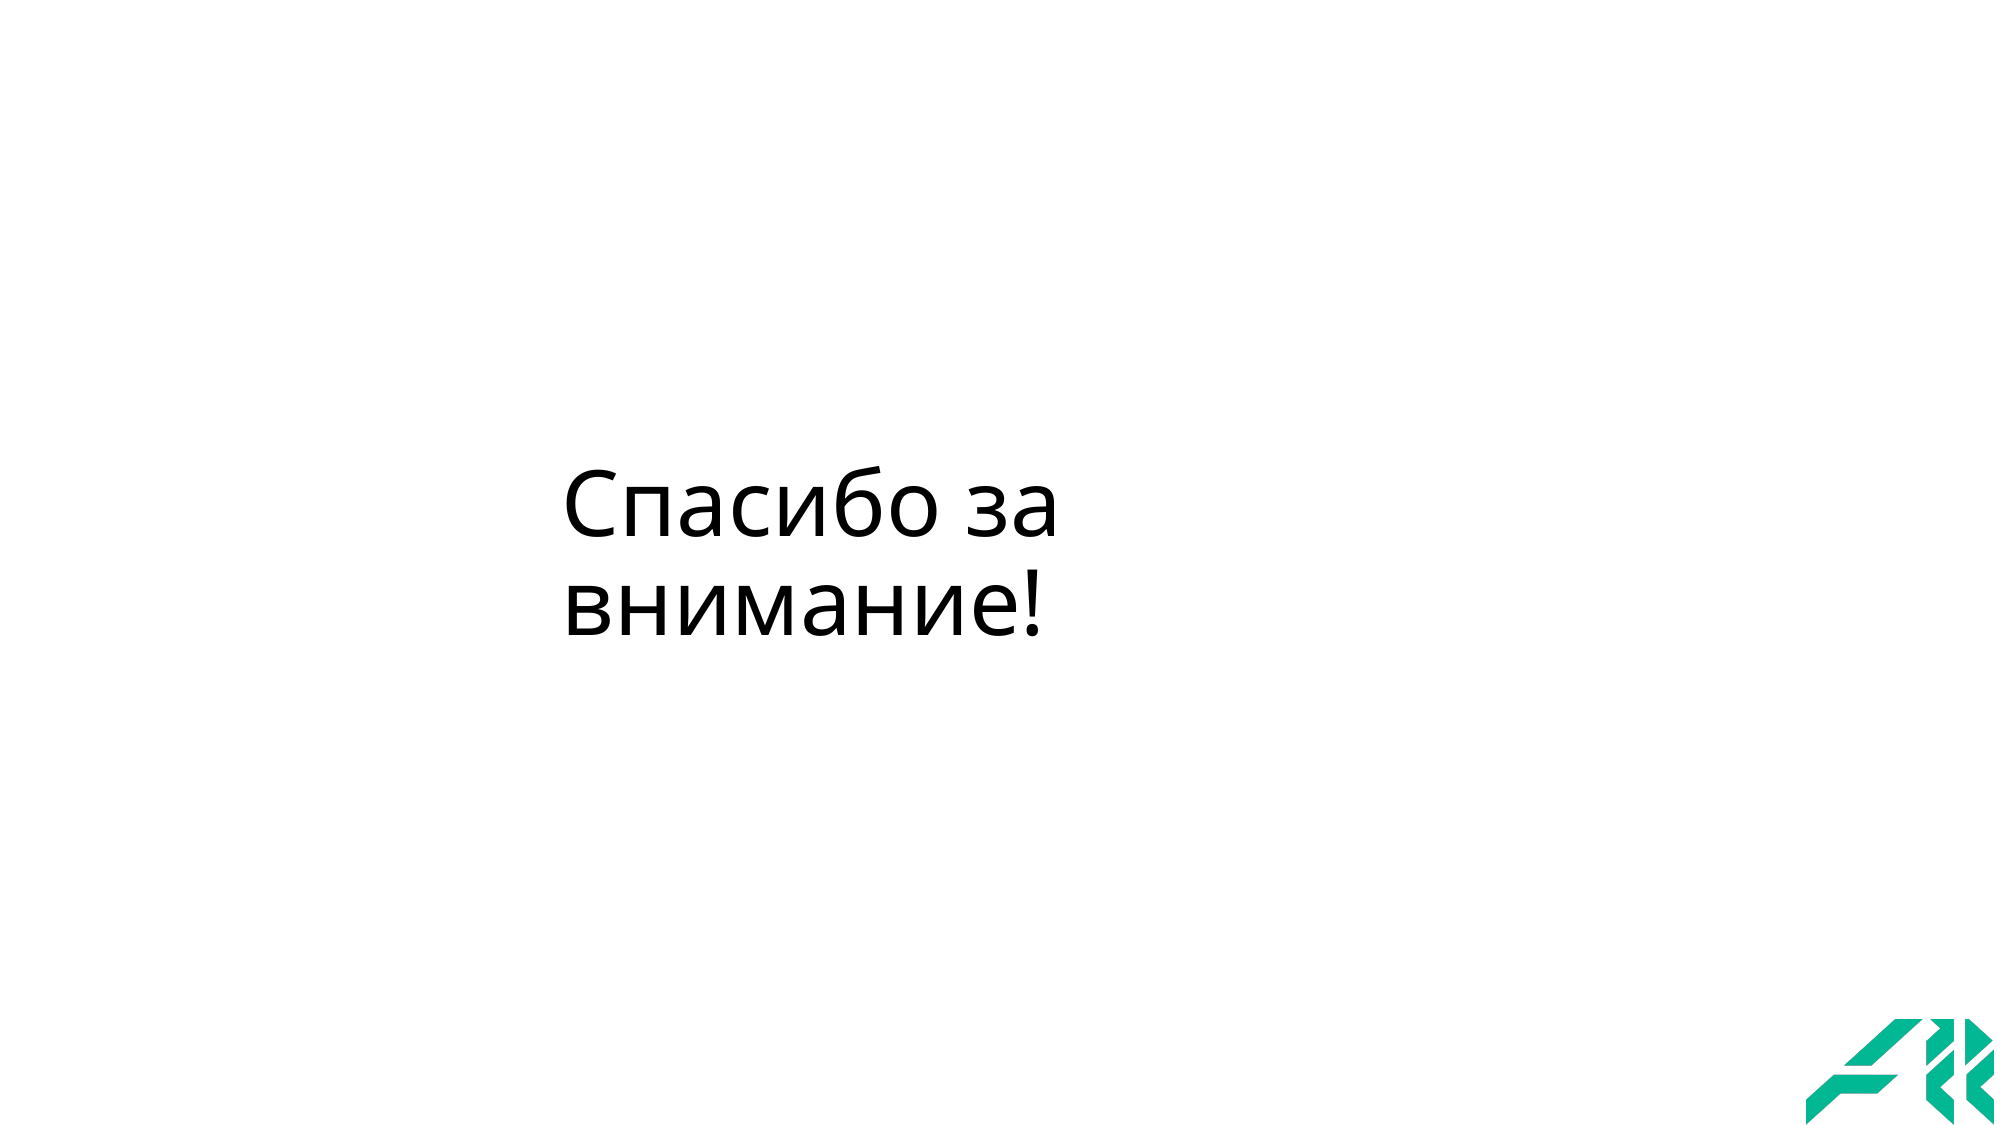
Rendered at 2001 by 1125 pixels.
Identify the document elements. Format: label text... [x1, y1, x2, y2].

title Спасибо за внимание! [541, 437, 1459, 563]
picture [1806, 1019, 1995, 1125]
